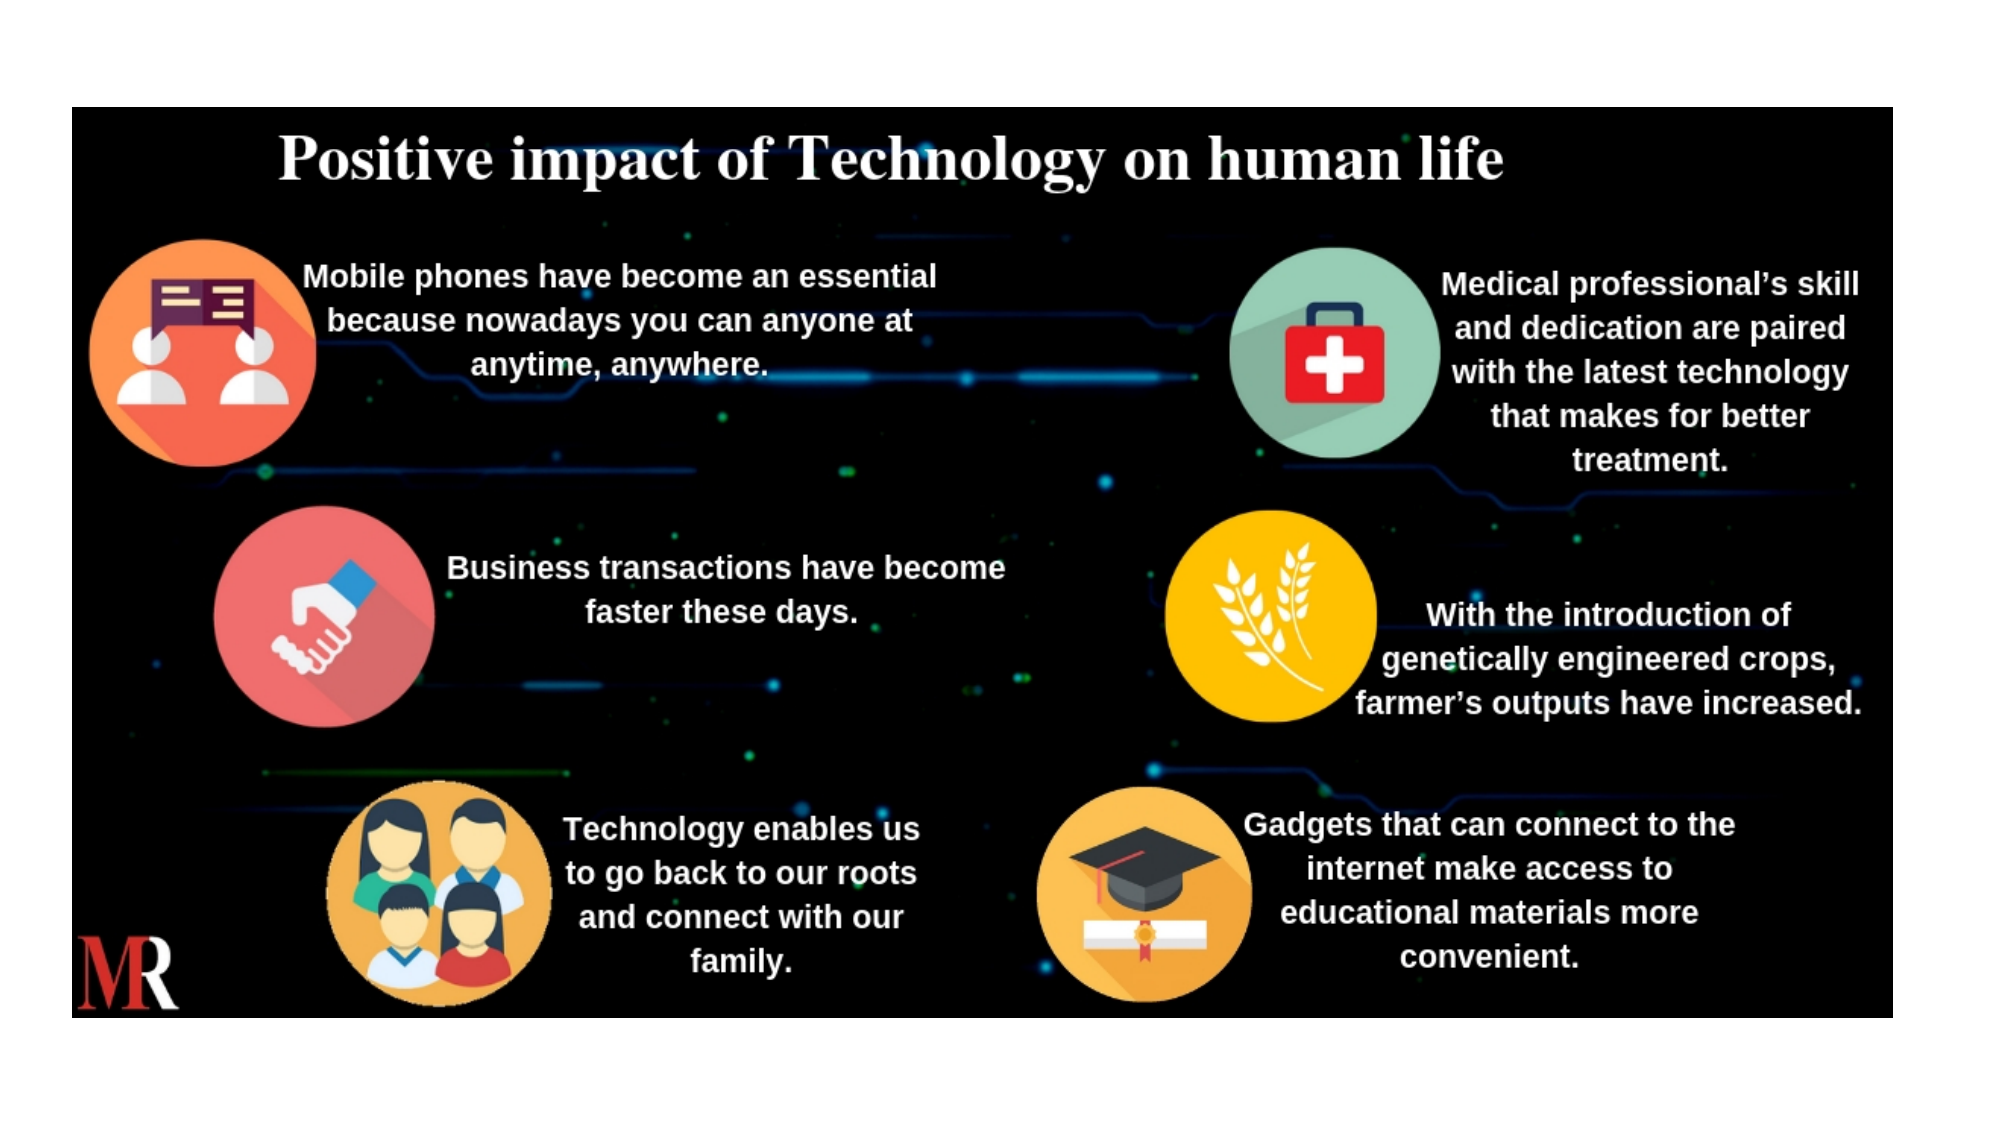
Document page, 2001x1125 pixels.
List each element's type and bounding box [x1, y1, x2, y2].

list [72, 107, 1893, 1018]
